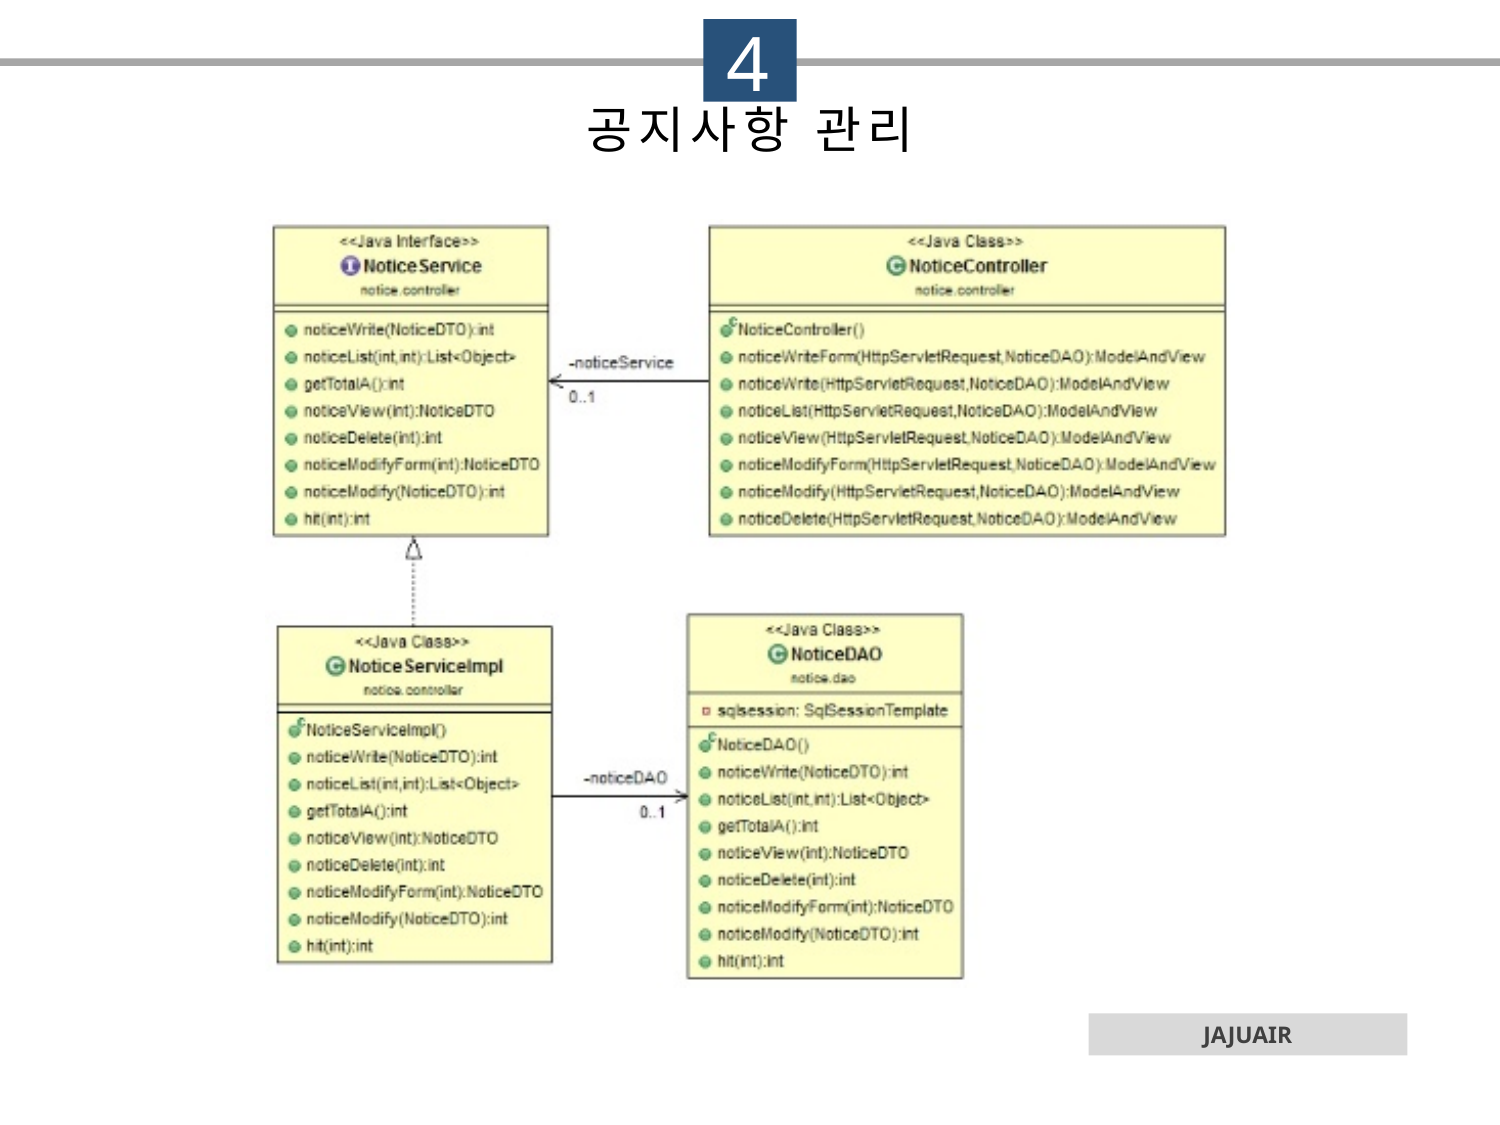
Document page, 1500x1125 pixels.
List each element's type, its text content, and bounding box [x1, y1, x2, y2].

picture [265, 219, 1235, 988]
text_box [0, 56, 683, 68]
text_box [814, 56, 1500, 68]
text_box 공지사항 관리 [436, 91, 1063, 167]
text_box JAJUAIR [1088, 1013, 1408, 1056]
text_box 4 [683, 9, 814, 114]
